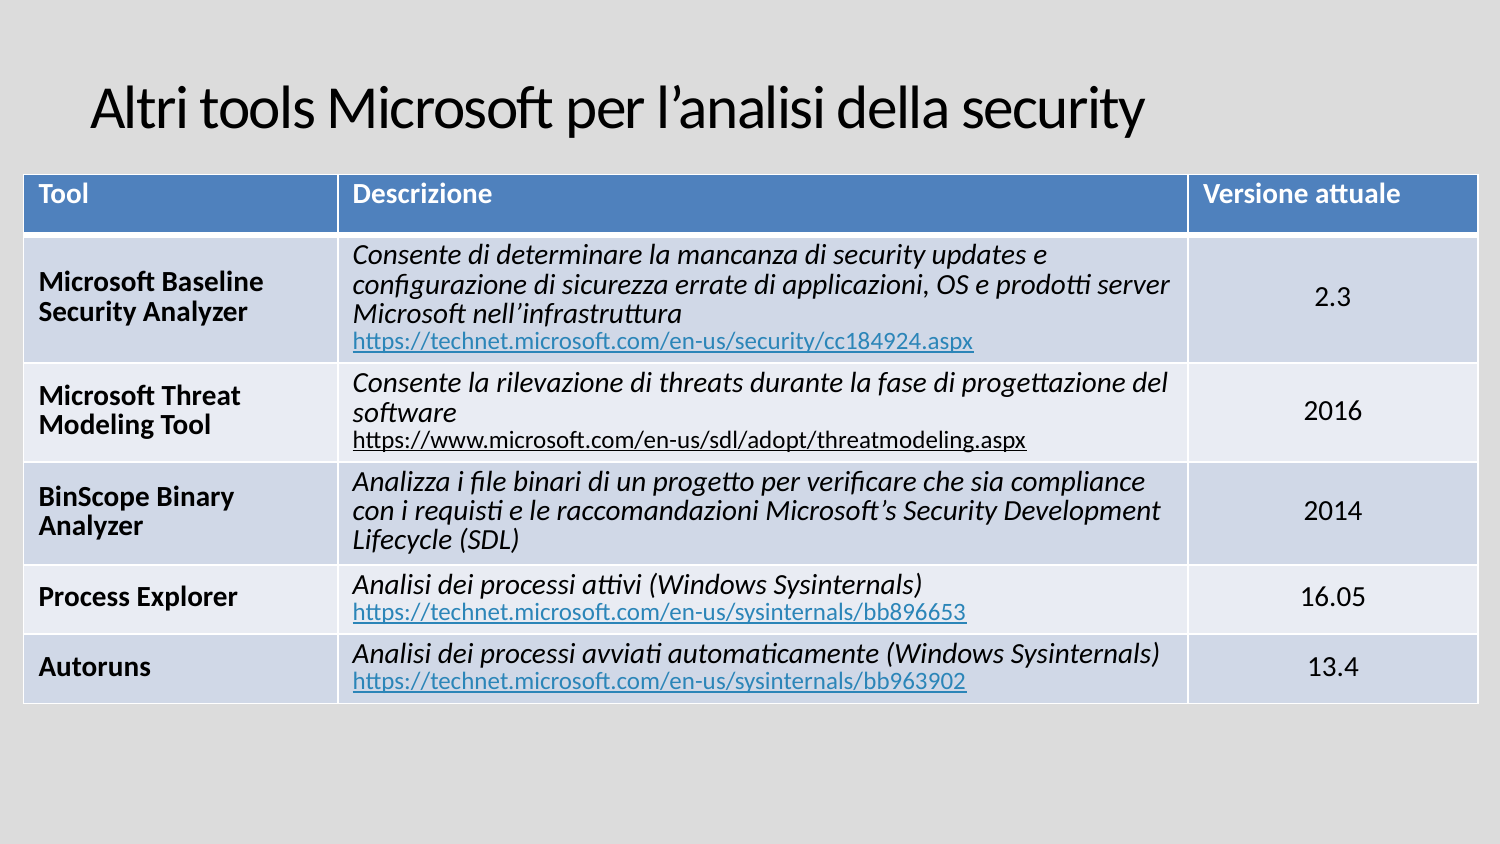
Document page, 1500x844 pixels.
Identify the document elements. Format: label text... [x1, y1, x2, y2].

table_cell Analizza i file binari di un progetto per verificare che sia compliance con i requisti e le raccomandazioni Microsoft’s Security Development Lifecycle (SDL) [339, 463, 1187, 564]
table_cell Analisi dei processi avviati automaticamente (Windows Sysinternals) https://technet.microsoft.com/en-us/sysinternals/bb963902 [339, 635, 1187, 703]
table_cell 2.3 [1189, 238, 1477, 362]
table_cell 13.4 [1189, 635, 1477, 703]
table_cell BinScope Binary Analyzer [24, 463, 337, 564]
table_header Versione attuale [1189, 175, 1477, 232]
title Altri tools Microsoft per l’analisi della security [75, 33, 1500, 175]
table_cell Microsoft Baseline Security Analyzer [24, 238, 337, 362]
table_cell Analisi dei processi attivi (Windows Sysinternals) https://technet.microsoft.com/en-us/sysinternals/bb896653 [339, 566, 1187, 633]
table_cell Autoruns [24, 635, 337, 703]
table_cell Microsoft Threat Modeling Tool [24, 364, 337, 461]
table_cell Consente la rilevazione di threats durante la fase di progettazione del software https://www.microsoft.com/en-us/sdl/adopt/threatmodeling.aspx [339, 364, 1187, 461]
table_cell Process Explorer [24, 566, 337, 633]
table_cell Consente di determinare la mancanza di security updates e configurazione di sicurezza errate di applicazioni, OS e prodotti server Microsoft nell’infrastruttura https://technet.microsoft.com/en-us/security/cc184924.aspx [339, 238, 1187, 362]
table_header Tool [24, 175, 337, 232]
table_cell 16.05 [1189, 566, 1477, 633]
table_header Descrizione [339, 175, 1187, 232]
table_cell 2016 [1189, 364, 1477, 461]
table_cell 2014 [1189, 463, 1477, 564]
